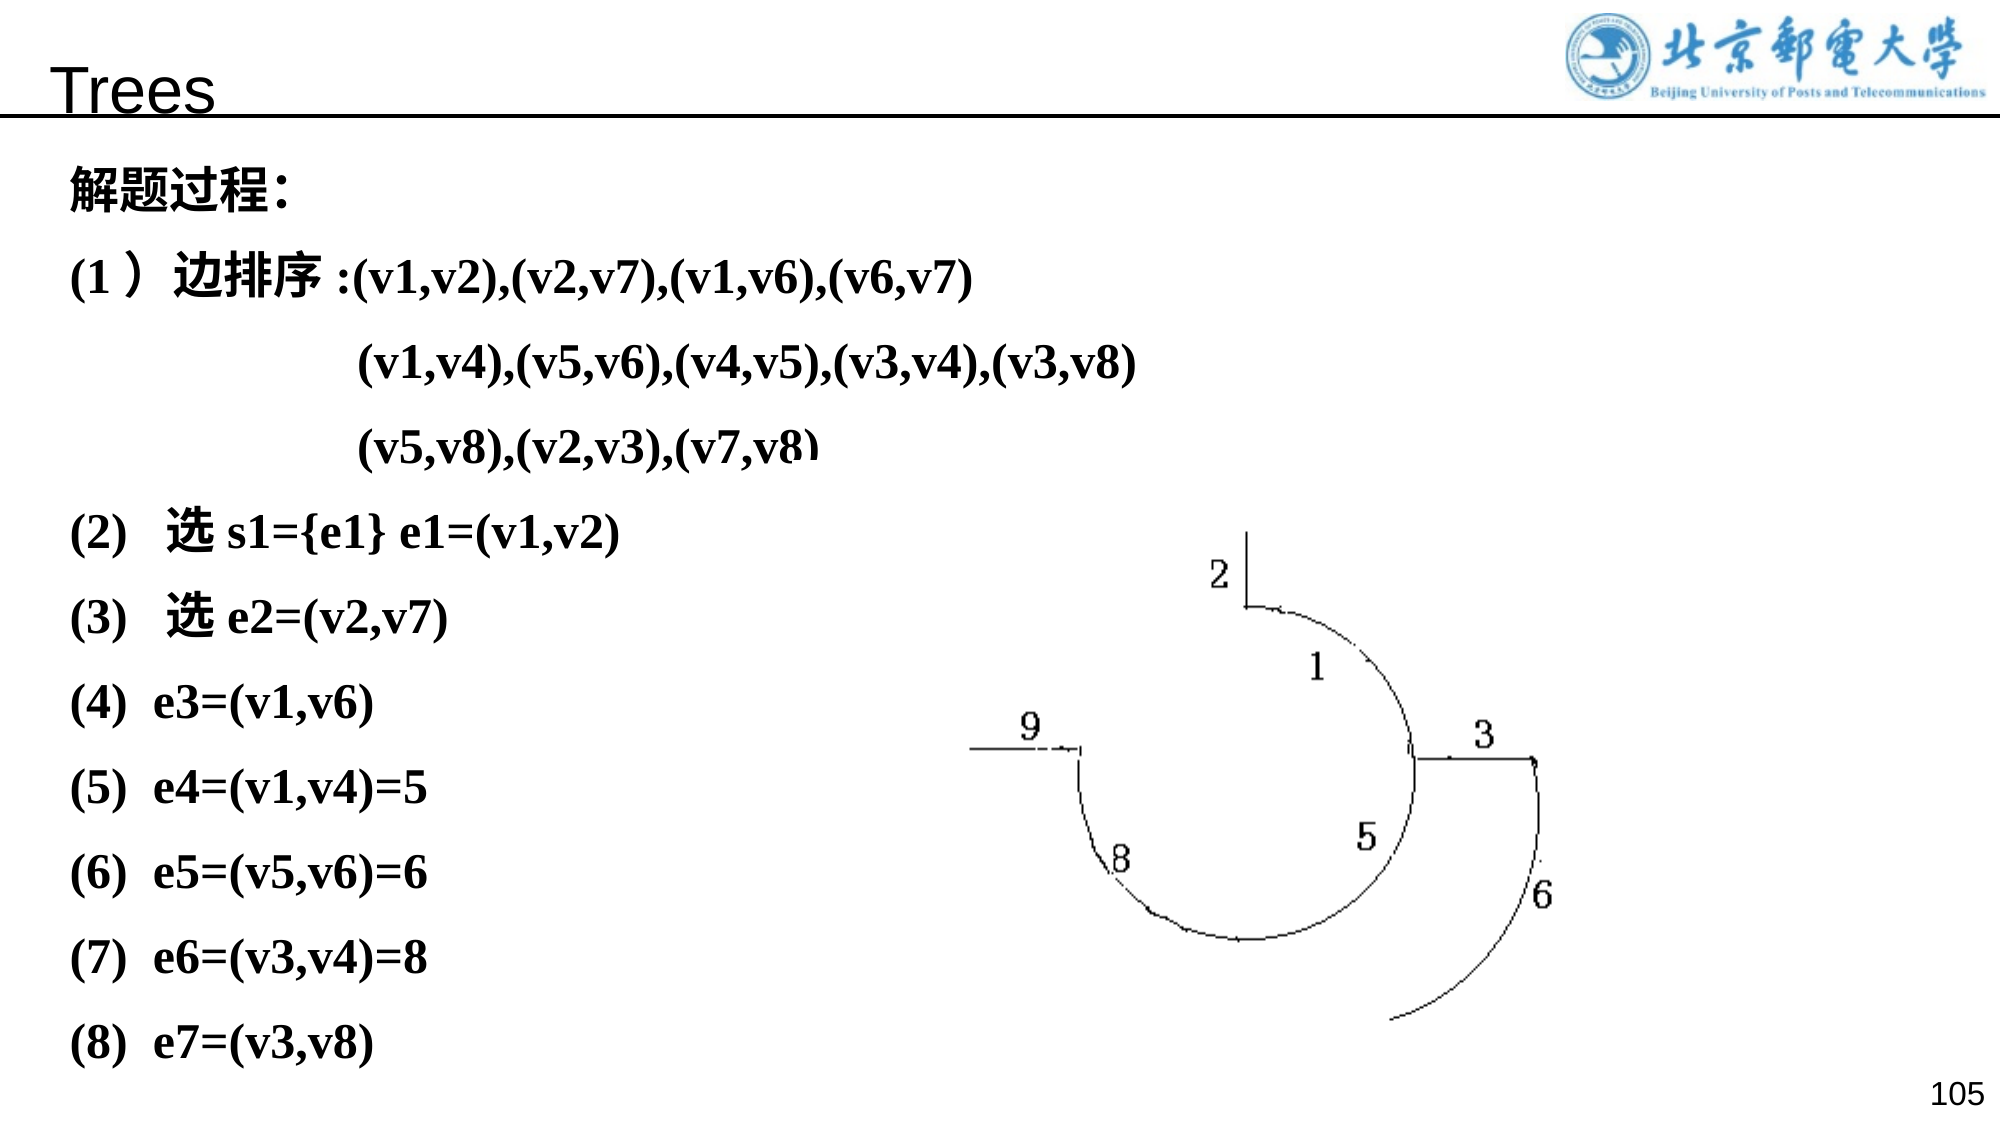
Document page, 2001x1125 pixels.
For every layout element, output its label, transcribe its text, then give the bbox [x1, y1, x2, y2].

picture [1849, 13, 1988, 101]
text_box 解题过程： (1）边排序:(v1,v2),(v2,v7),(v1,v6),(v6,v7) (v1,v4),(v5,v6),(v4,v5),(v3,v4),(v3,v8) (v5,v8),(v2,v3),(v7,v8) (2) 选s1={e1} e1=(v1,v2) (3) 选e2=(v2,v7) (4) e3=(v1,v6) (5) e4=(v1,v4)=5 (6) e5=(v5,v6)=6 (7) e6=(v3,v4)=8 (8) e7=(v3,v8) [54, 151, 1155, 1076]
picture [792, 460, 1721, 1085]
text_box Trees [34, 0, 1849, 135]
